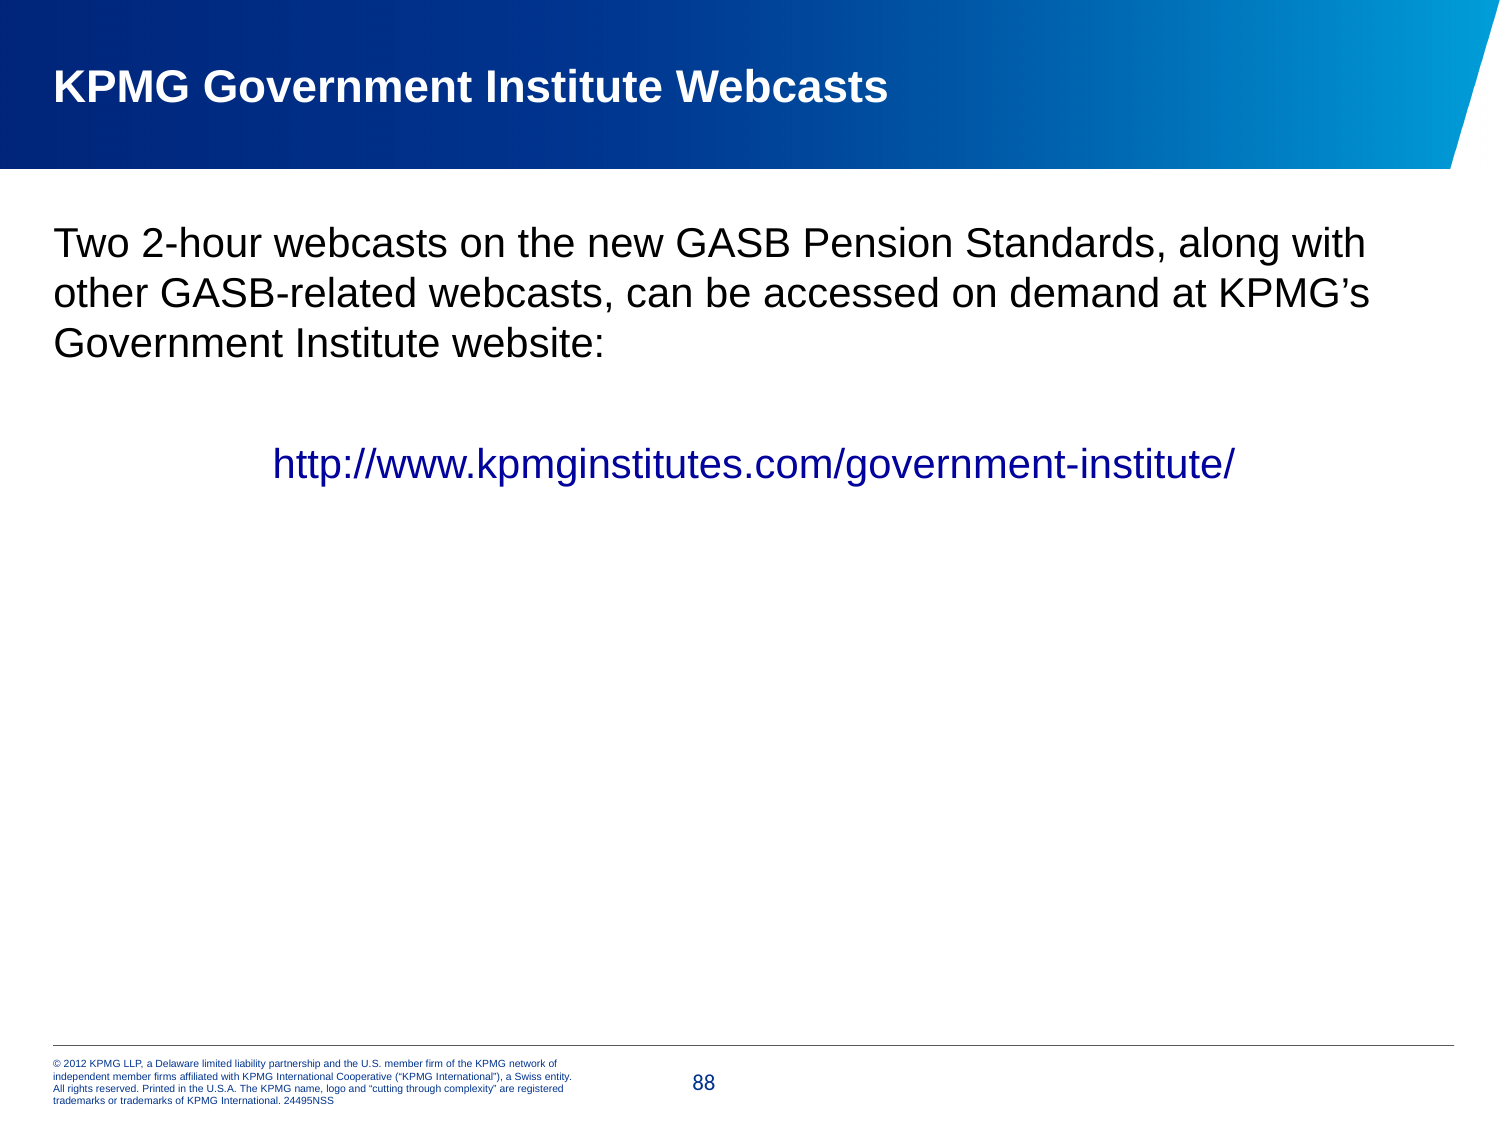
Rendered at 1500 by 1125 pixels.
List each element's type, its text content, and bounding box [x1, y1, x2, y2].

picture [1451, 4, 1500, 169]
picture [0, 0, 1268, 169]
title KPMG Government Institute Webcasts [52, 18, 1456, 150]
slide_number 87 [650, 1059, 759, 1106]
list Two 2-hour webcasts on the new GASB Pension Standards, along with other GASB-related webcasts, can be accessed on demand at KPMG’s Government Institute website: http://www.kpmginstitutes.com/government-institute/ [52, 215, 1456, 1003]
